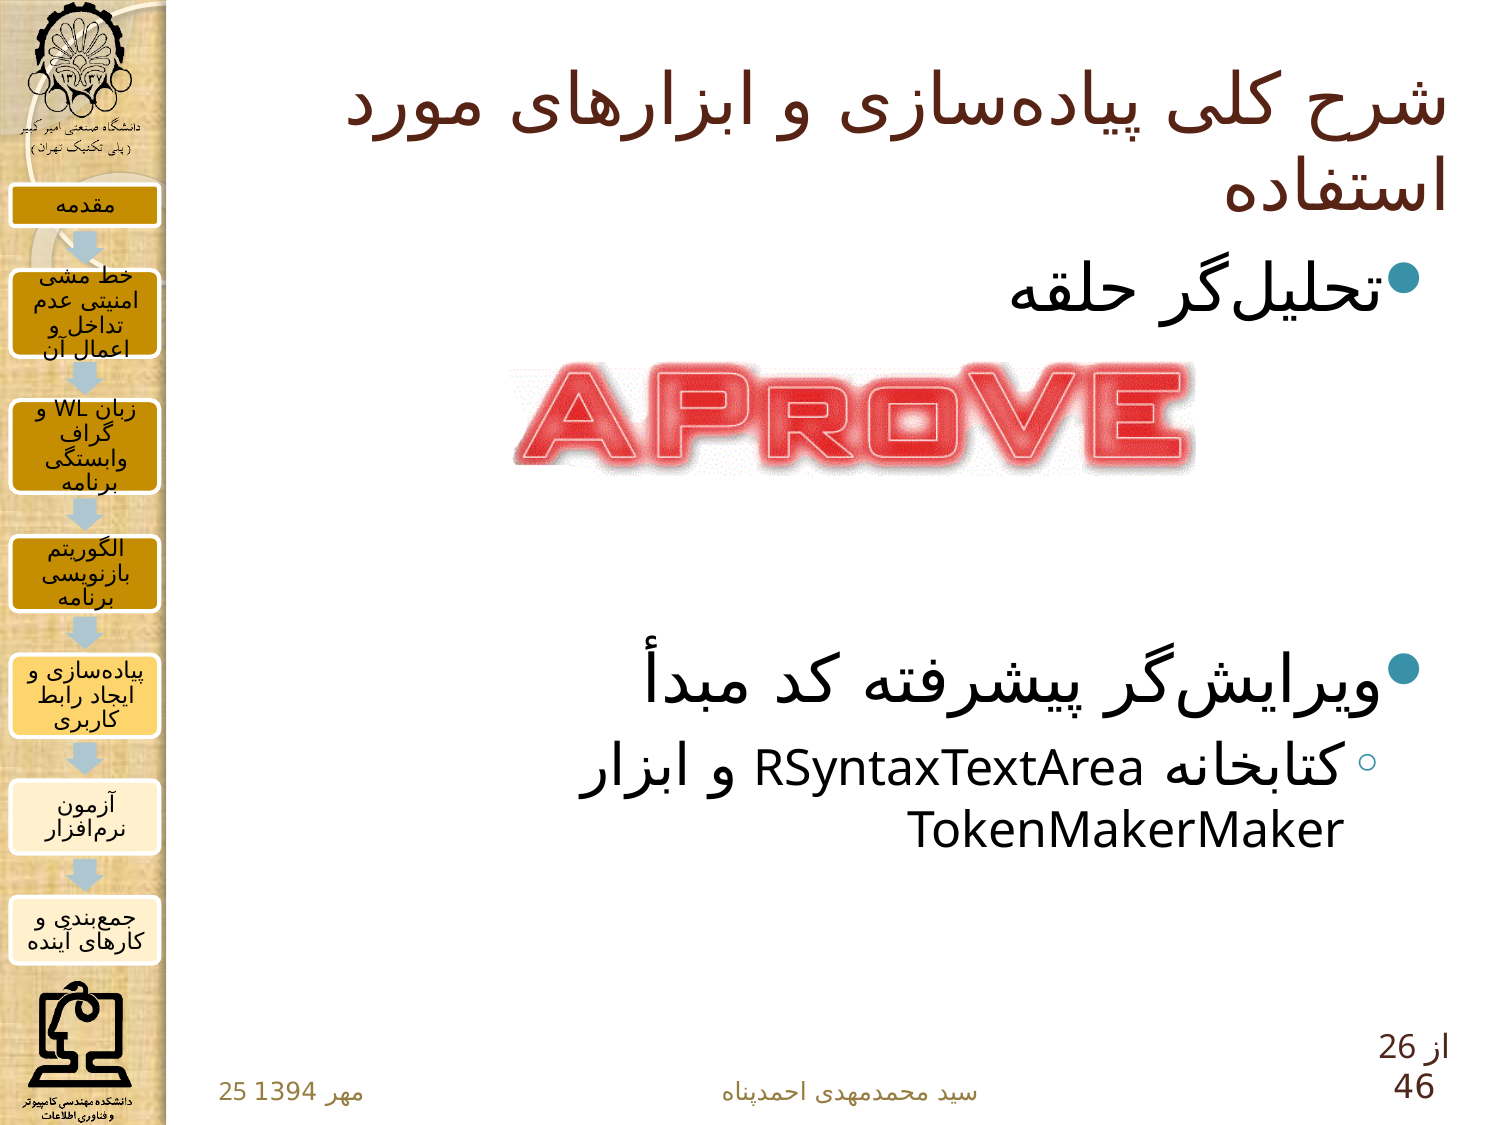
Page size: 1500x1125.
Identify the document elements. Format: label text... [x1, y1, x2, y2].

picture [0, 0, 166, 1125]
slide_number 26 از 46 [1340, 1034, 1488, 1113]
list تحلیل‌گر حلقه ویرایش‌گر پیشرفته کد مبدأ کتابخانه RSyntaxTextArea و ابزار TokenMakerMaker [235, 237, 1466, 1025]
title شرح کلی پیاده‌سازی و ابزارهای مورد استفاده [235, 45, 1466, 233]
slide_number 25 مهر 1394 [157, 1034, 467, 1113]
footer سید محمدمهدی احمدپناه [612, 1034, 1088, 1113]
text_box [10, 184, 160, 965]
picture [505, 361, 1196, 476]
